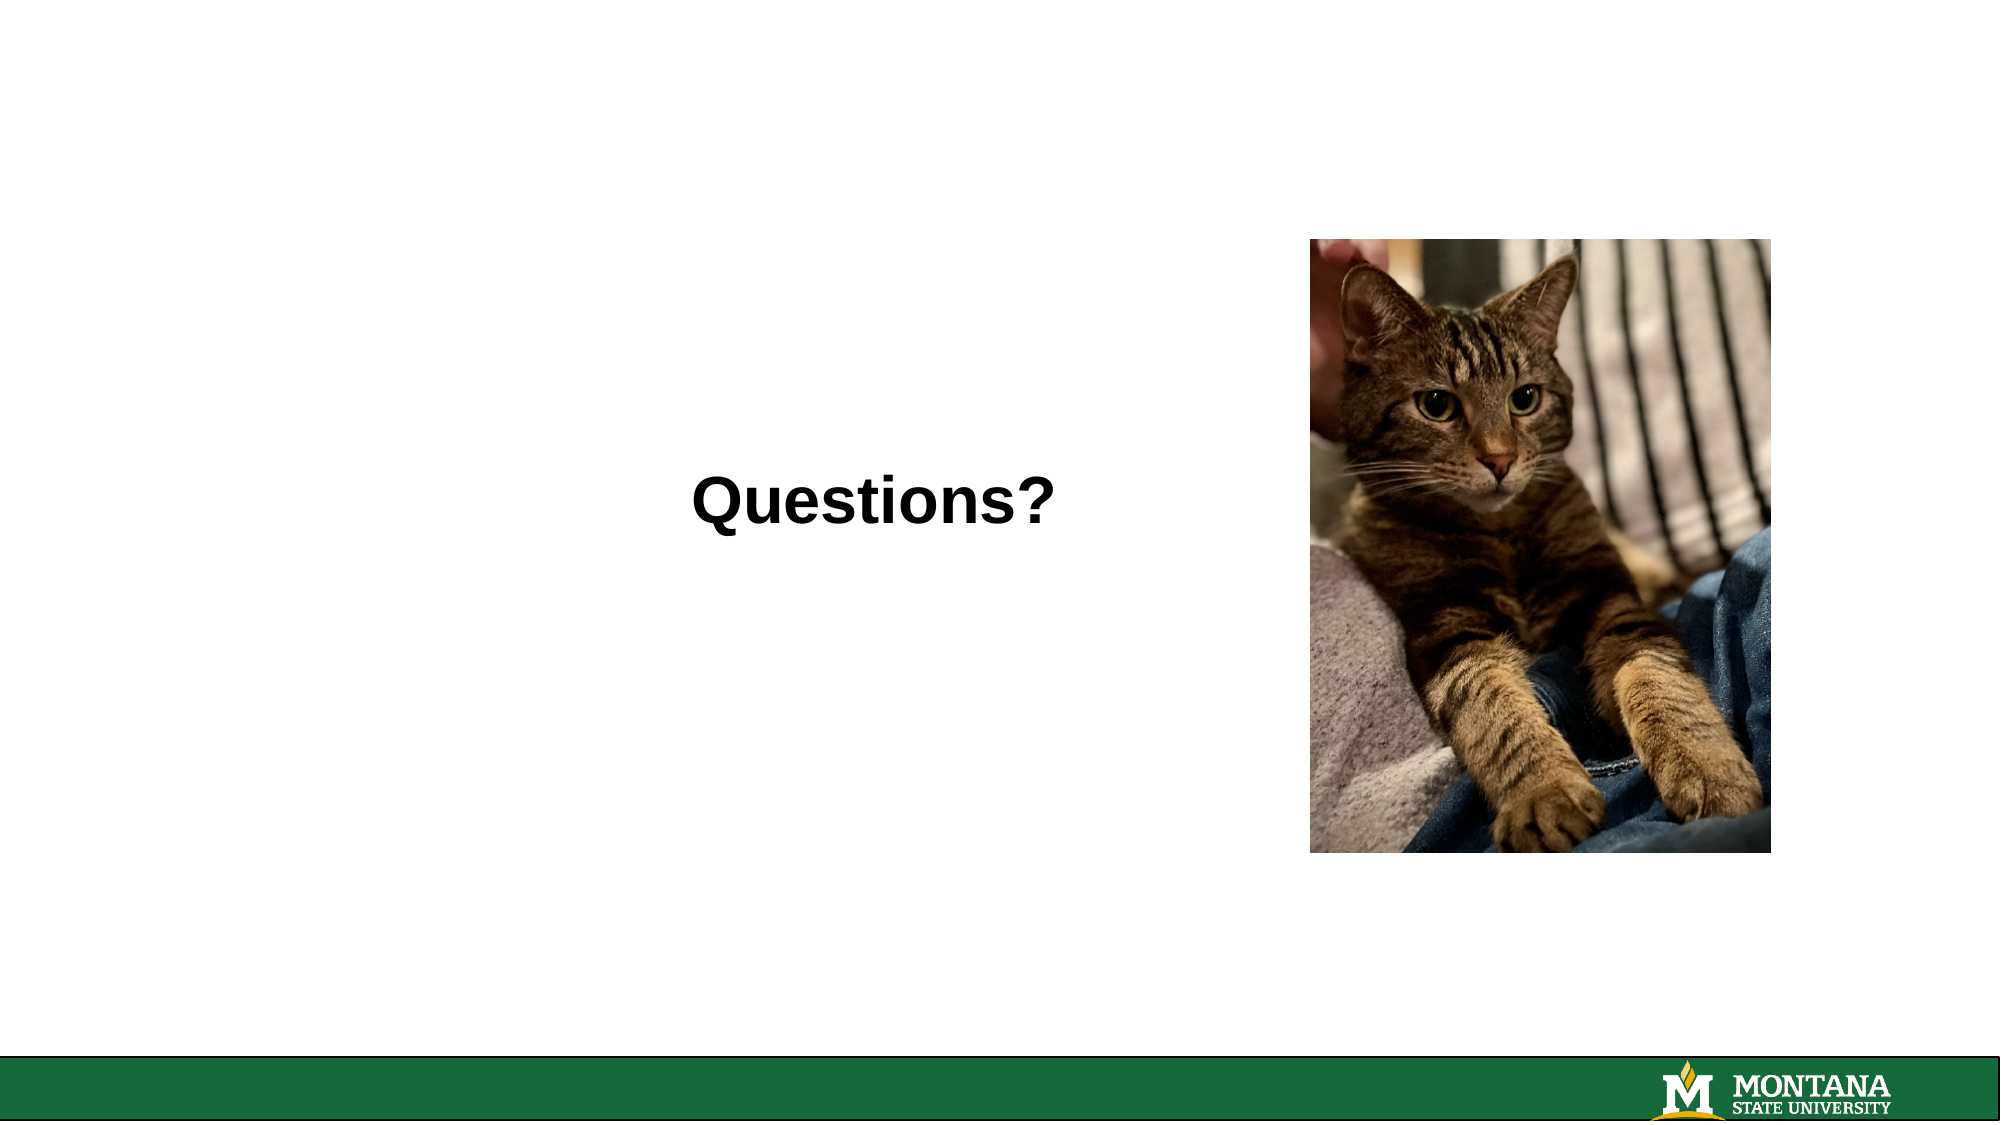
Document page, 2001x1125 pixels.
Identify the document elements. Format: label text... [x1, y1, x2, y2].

picture [1310, 238, 1771, 853]
picture [1649, 1060, 1892, 1122]
text_box Questions? [676, 449, 1073, 545]
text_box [0, 1055, 2000, 1122]
